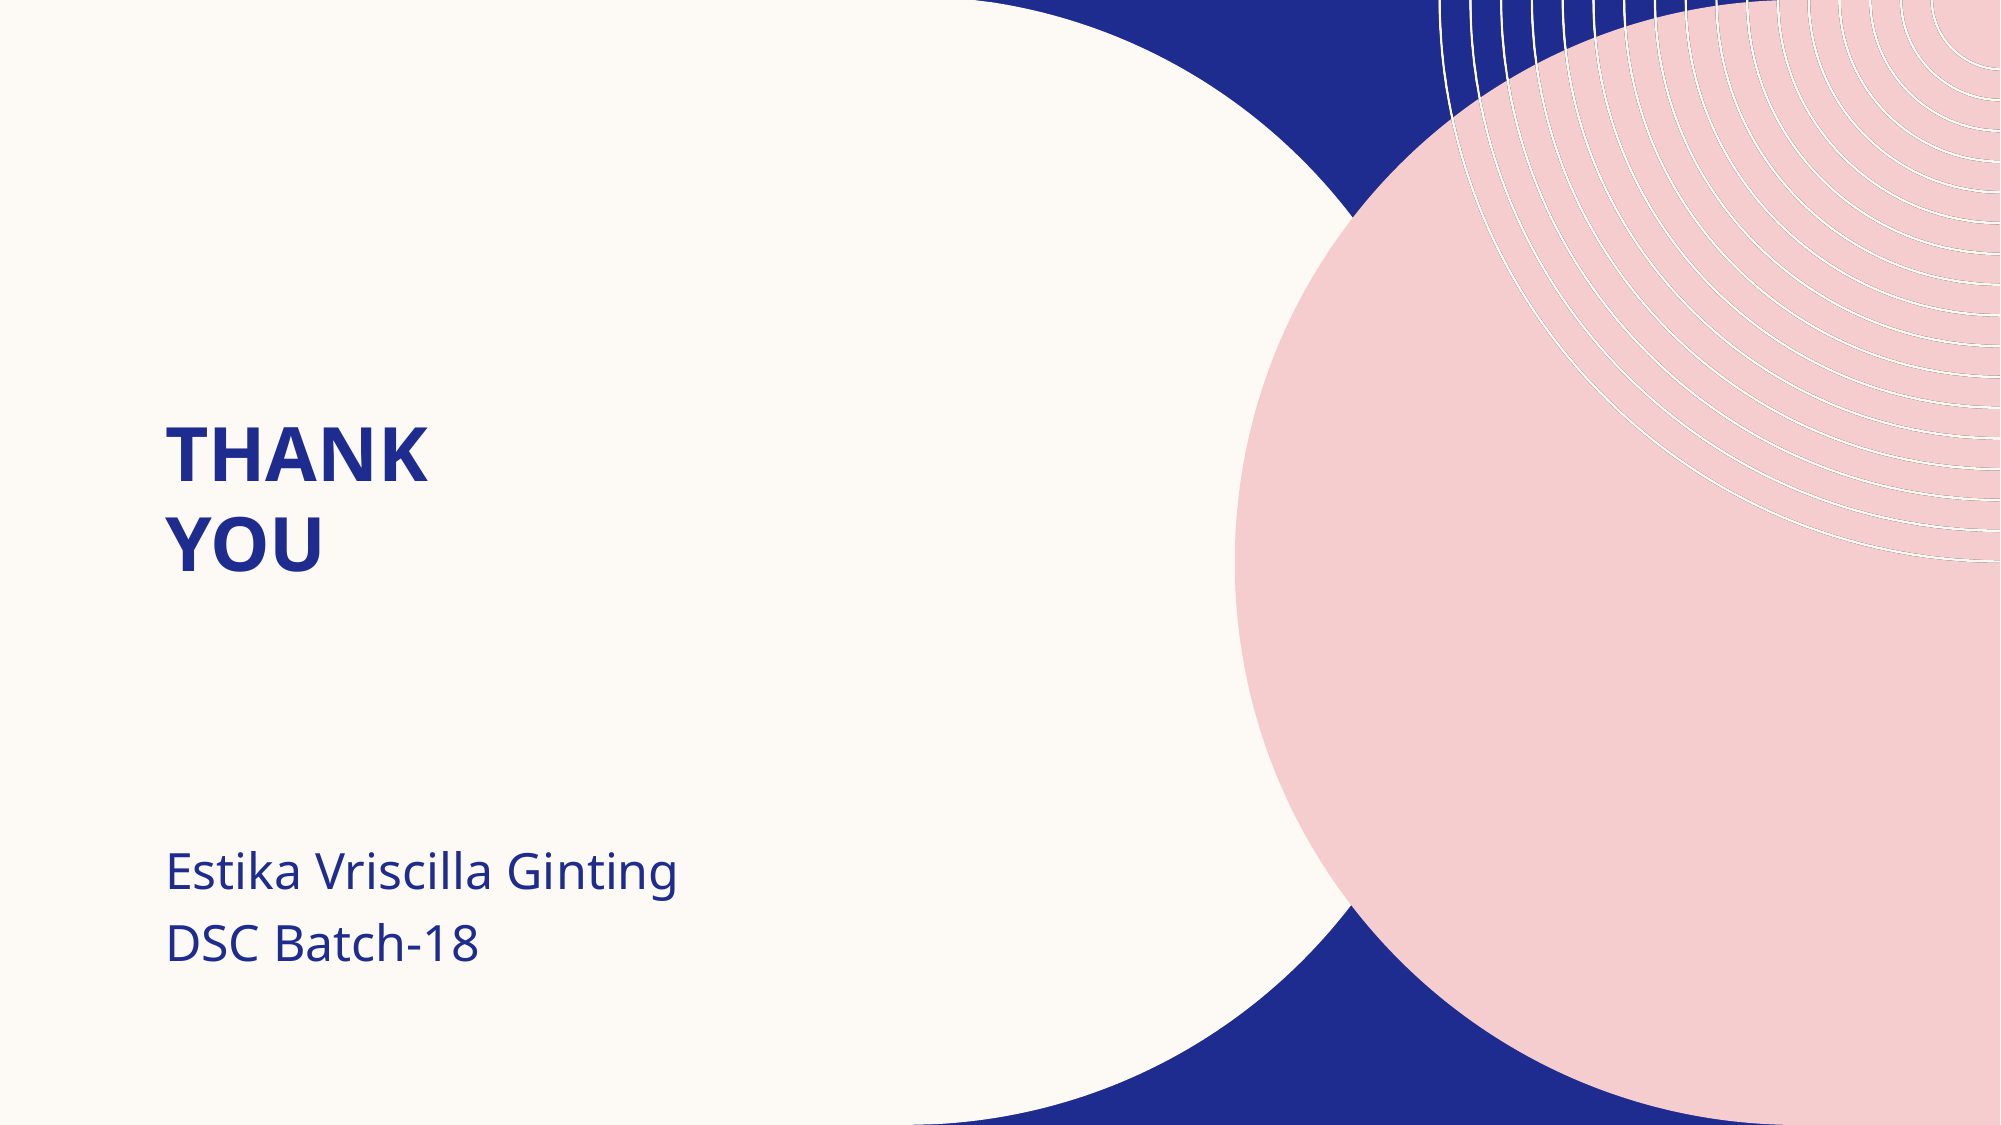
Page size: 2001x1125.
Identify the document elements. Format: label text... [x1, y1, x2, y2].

picture [1438, 0, 2001, 563]
title Thank you [150, 139, 1088, 587]
subtitle Estika Vriscilla Ginting DSC Batch-18 [150, 839, 1088, 993]
